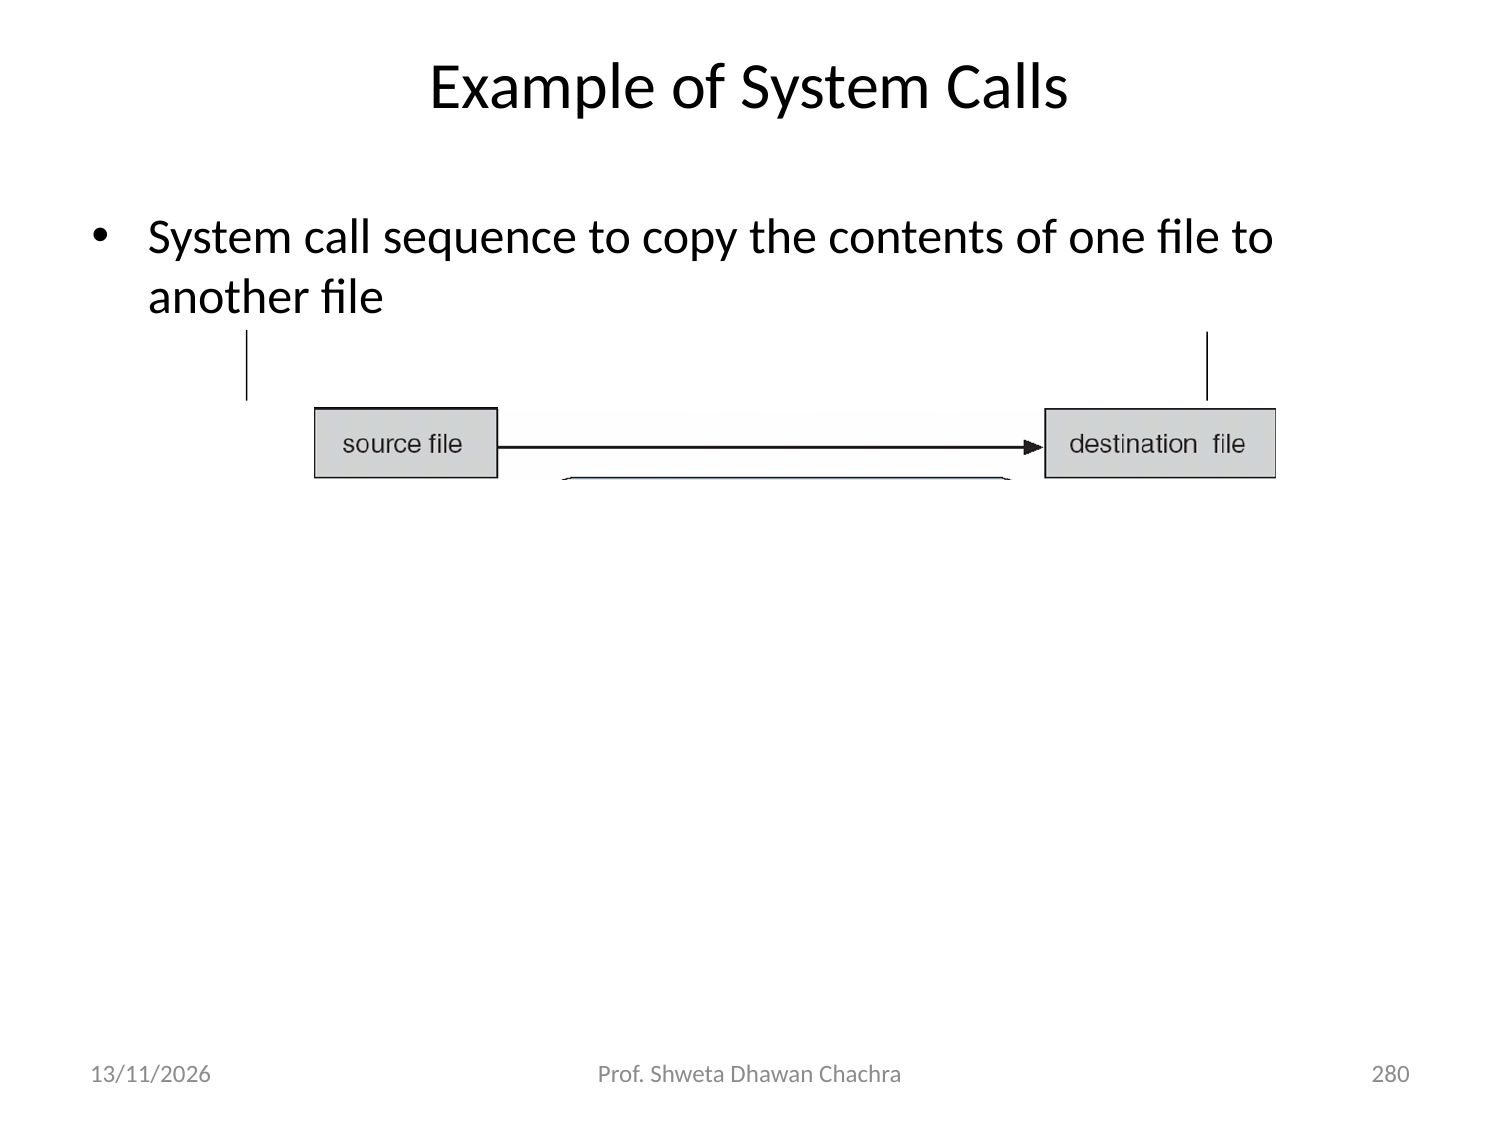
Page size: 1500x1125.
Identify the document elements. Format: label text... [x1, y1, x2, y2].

list System call sequence to copy the contents of one file to another file [76, 196, 1427, 939]
footer Prof. Shweta Dhawan Chachra [512, 1042, 988, 1103]
slide_number 280 [1074, 1042, 1425, 1103]
picture [307, 399, 1282, 480]
title Example of System Calls [75, 35, 1425, 130]
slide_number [75, 1042, 425, 1103]
